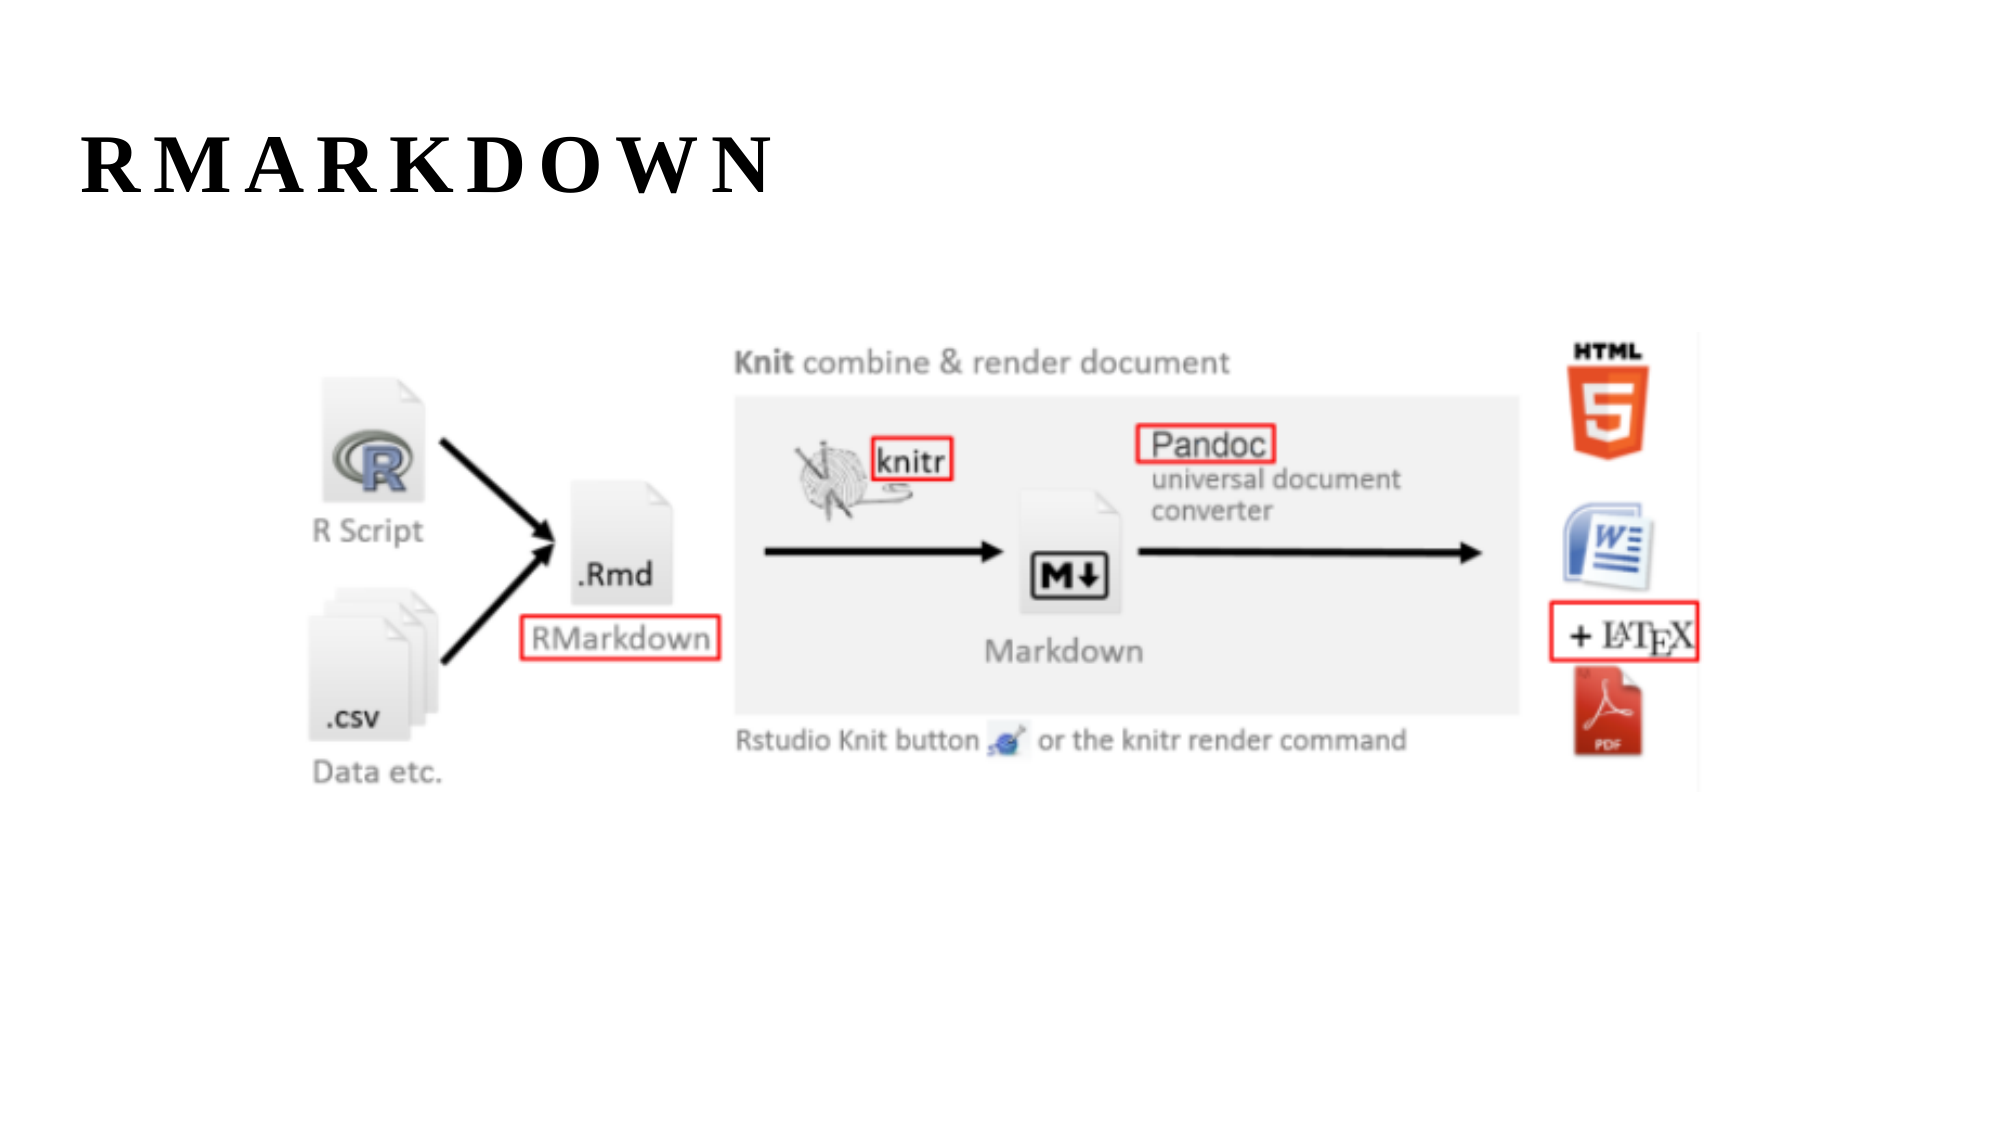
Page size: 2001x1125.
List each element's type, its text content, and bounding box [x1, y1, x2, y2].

picture [296, 332, 1704, 792]
title Rmarkdown [65, 76, 1935, 217]
